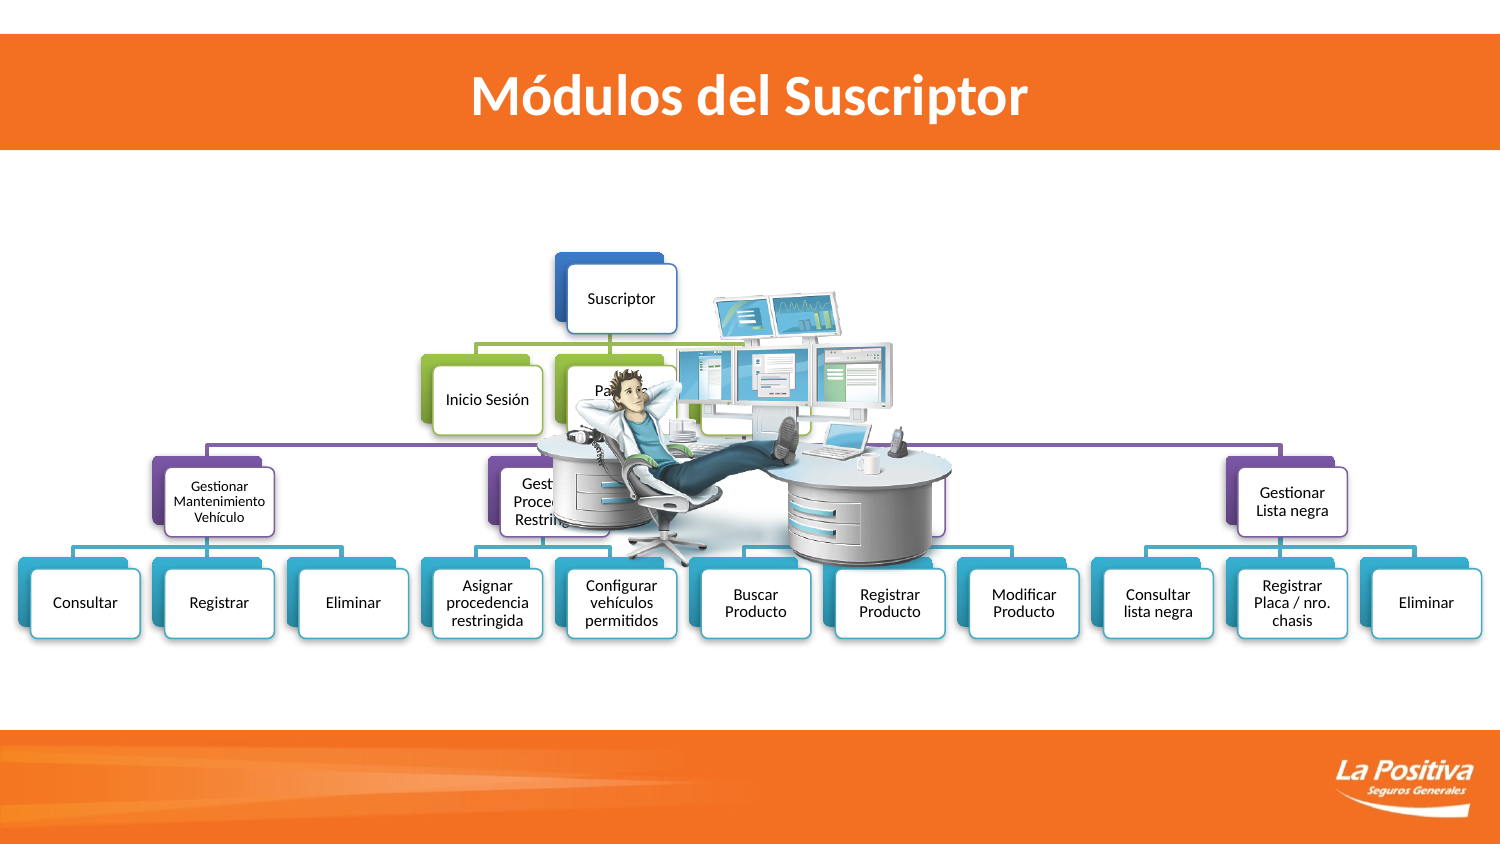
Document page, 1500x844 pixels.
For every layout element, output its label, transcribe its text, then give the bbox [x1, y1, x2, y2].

title Módulos del Suscriptor [0, 33, 1500, 151]
picture [0, 730, 1500, 844]
picture [537, 291, 952, 577]
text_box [18, 252, 1482, 639]
